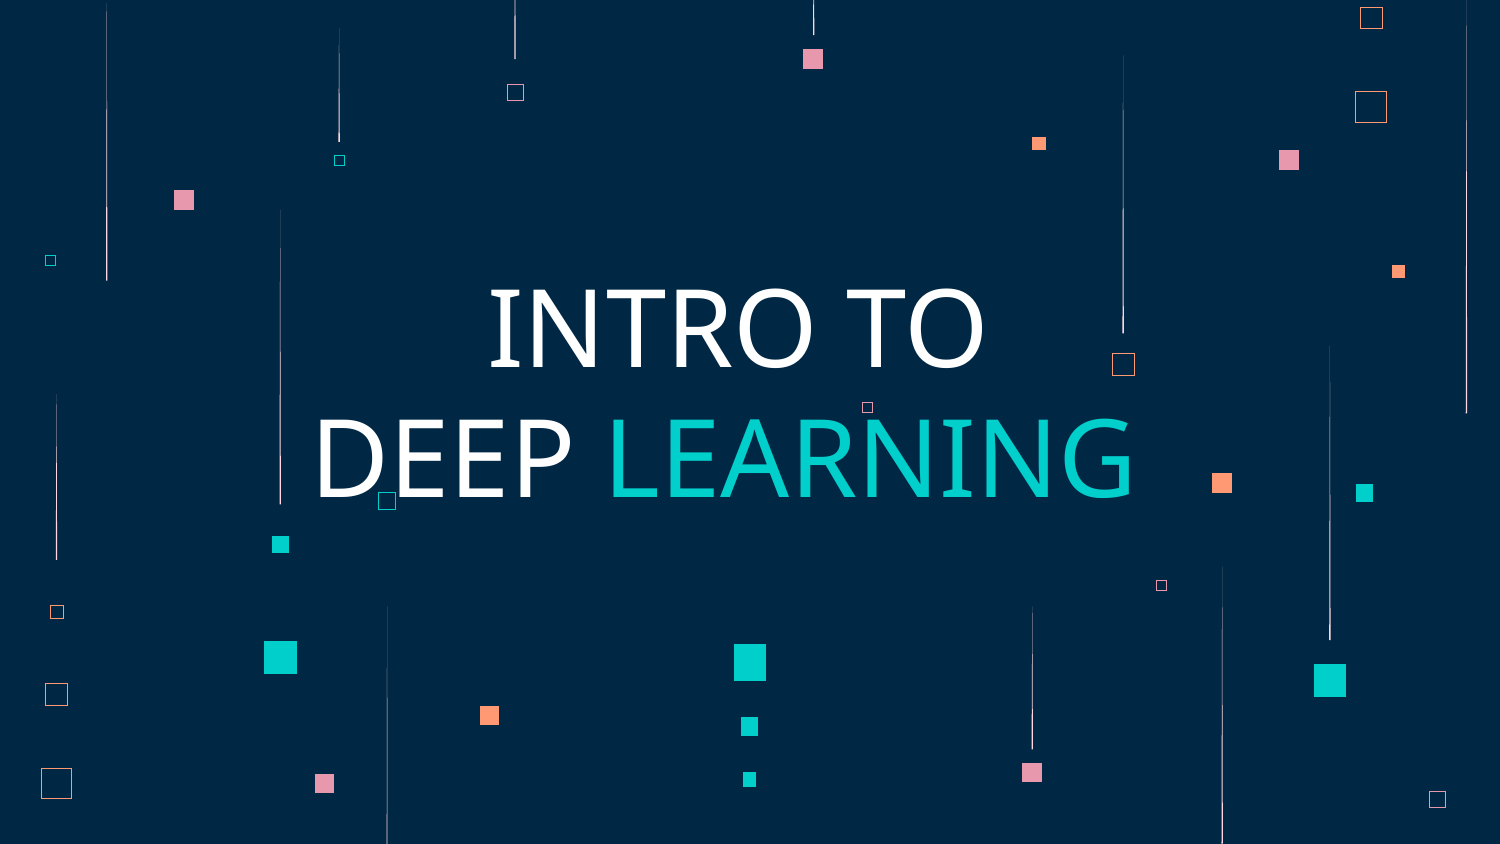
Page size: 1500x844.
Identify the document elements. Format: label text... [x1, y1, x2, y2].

text_box [1032, 137, 1046, 151]
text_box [1111, 55, 1135, 376]
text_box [733, 644, 767, 787]
title INTRO TO DEEP LEARNING [244, 196, 1233, 534]
text_box [479, 705, 500, 726]
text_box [1022, 606, 1043, 783]
text_box [1212, 472, 1233, 493]
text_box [263, 209, 297, 675]
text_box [1313, 345, 1347, 698]
text_box [314, 773, 335, 794]
